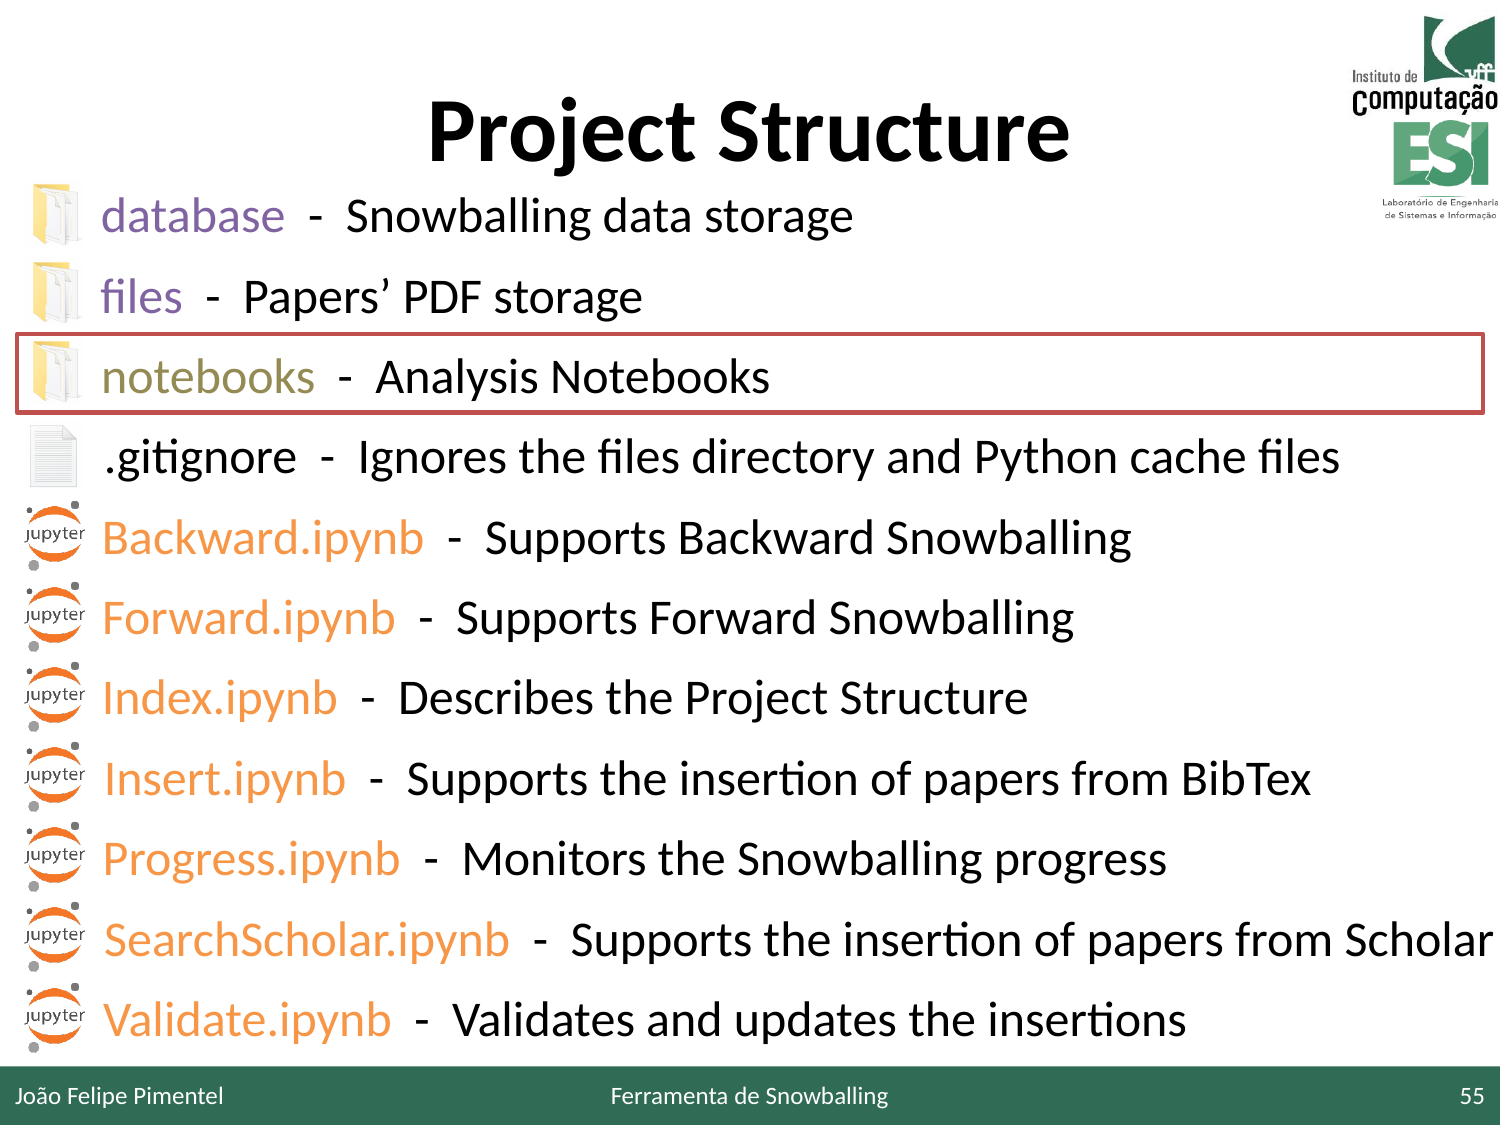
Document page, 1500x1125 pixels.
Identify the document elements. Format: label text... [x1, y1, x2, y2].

text_box Index.ipynb - Describes the Project Structure [97, 657, 1045, 733]
picture [16, 738, 93, 814]
picture [25, 257, 83, 327]
picture [16, 978, 93, 1055]
title Project Structure [150, 30, 1350, 219]
text_box [15, 332, 1485, 415]
picture [16, 818, 93, 894]
text_box files - Papers’ PDF storage [85, 255, 659, 331]
picture [25, 179, 83, 248]
slide_number 55 [1149, 1065, 1500, 1125]
text_box Validate.ipynb - Validates and updates the insertions [97, 979, 1203, 1054]
picture [25, 421, 84, 491]
text_box Insert.ipynb - Supports the insertion of papers from BibTex [97, 738, 1327, 813]
text_box SearchScholar.ipynb - Supports the insertion of papers from Scholar [97, 898, 1500, 974]
footer Ferramenta de Snowballing [512, 1065, 988, 1125]
text_box database - Snowballing data storage [86, 175, 870, 251]
picture [25, 335, 83, 405]
text_box Forward.ipynb - Supports Forward Snowballing [96, 577, 1090, 653]
slide_number João Felipe Pimentel [0, 1065, 350, 1125]
picture [1383, 120, 1498, 220]
picture [16, 577, 93, 654]
picture [16, 657, 93, 734]
picture [16, 497, 93, 574]
text_box Backward.ipynb - Supports Backward Snowballing [91, 496, 1148, 572]
text_box .gitignore - Ignores the files directory and Python cache files [89, 416, 1357, 492]
picture [16, 898, 93, 975]
text_box Progress.ipynb - Monitors the Snowballing progress [96, 818, 1183, 894]
